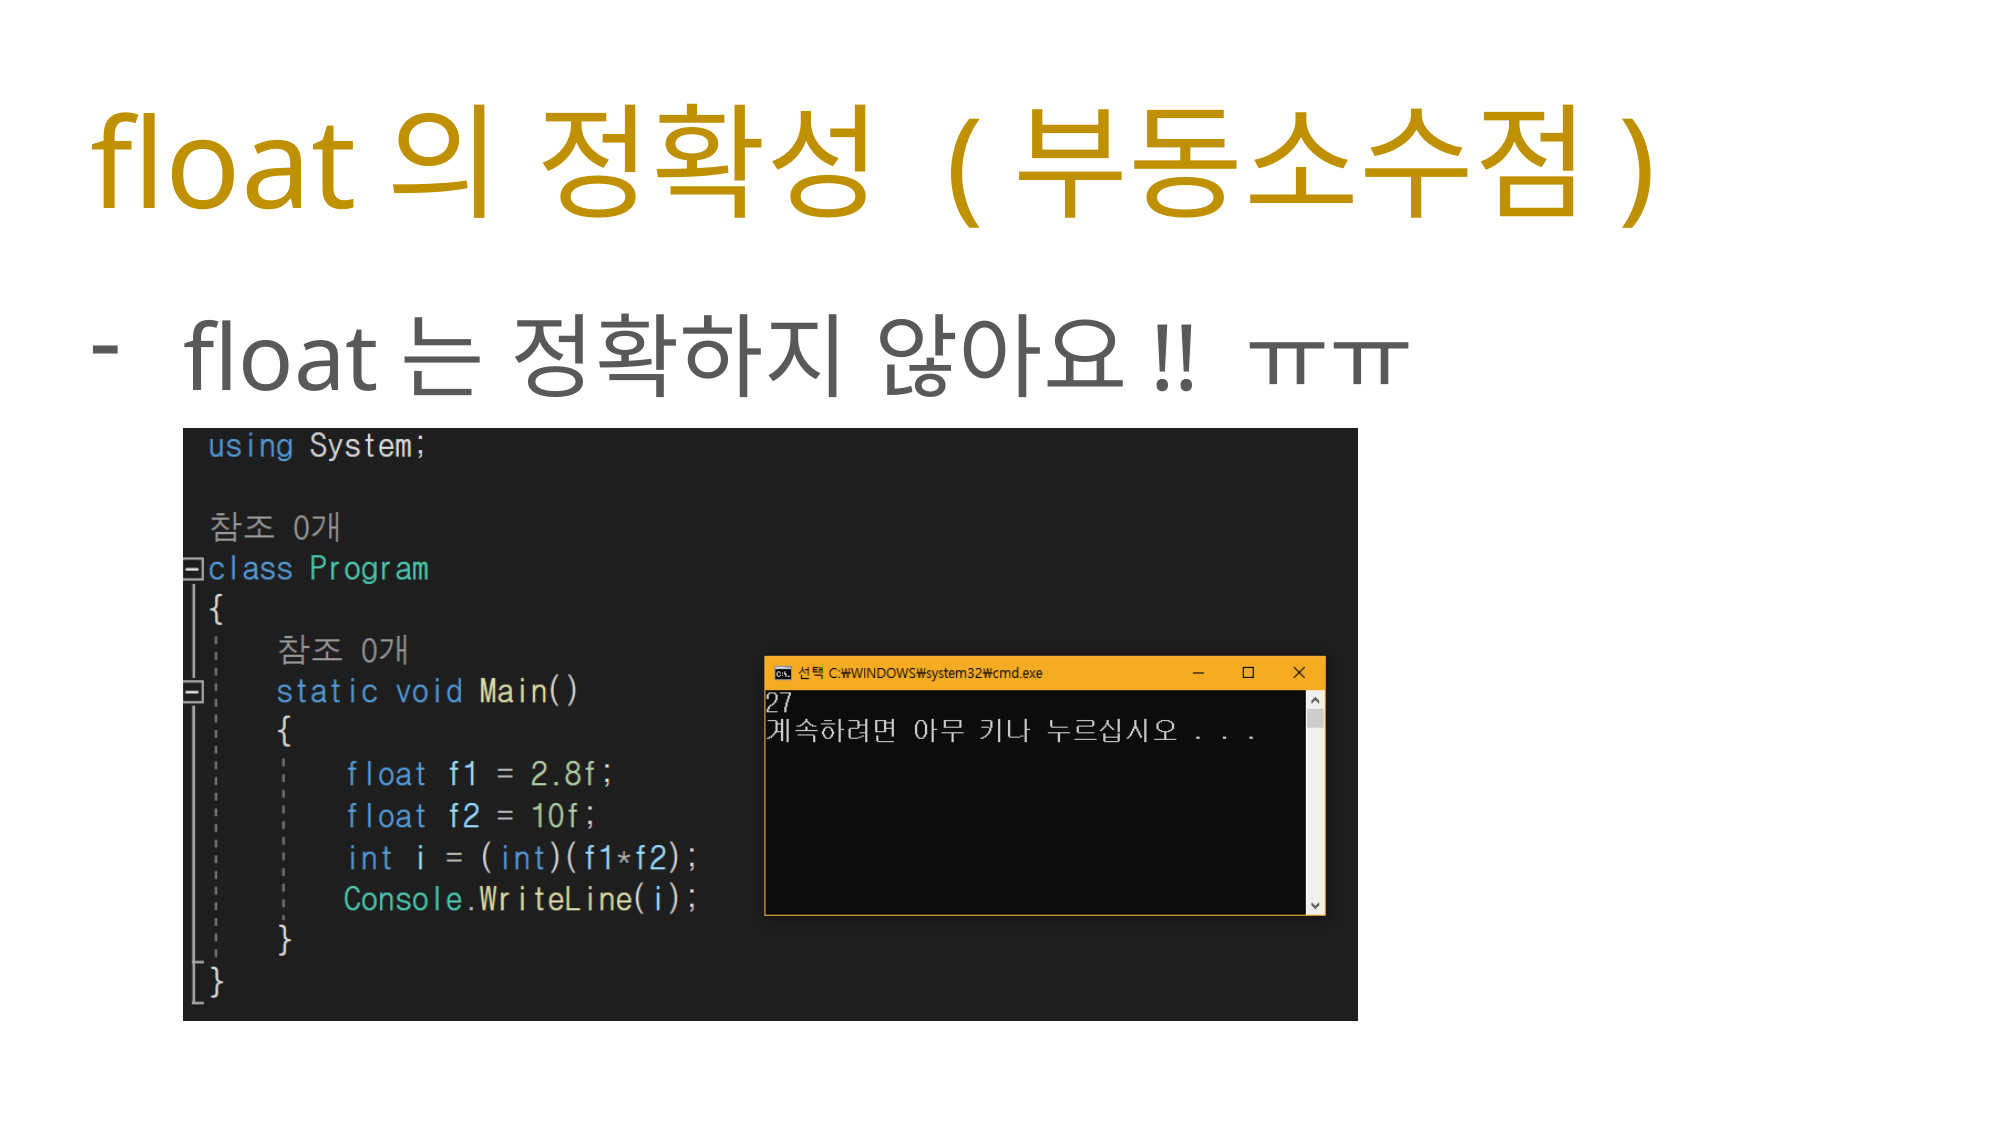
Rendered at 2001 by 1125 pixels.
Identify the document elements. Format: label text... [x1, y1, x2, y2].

title float의 정확성 (부동소수점) [75, 59, 1800, 237]
text_box float는 정확하지 않아요!! ㅠㅠ [74, 237, 1894, 978]
picture [183, 428, 1358, 1021]
